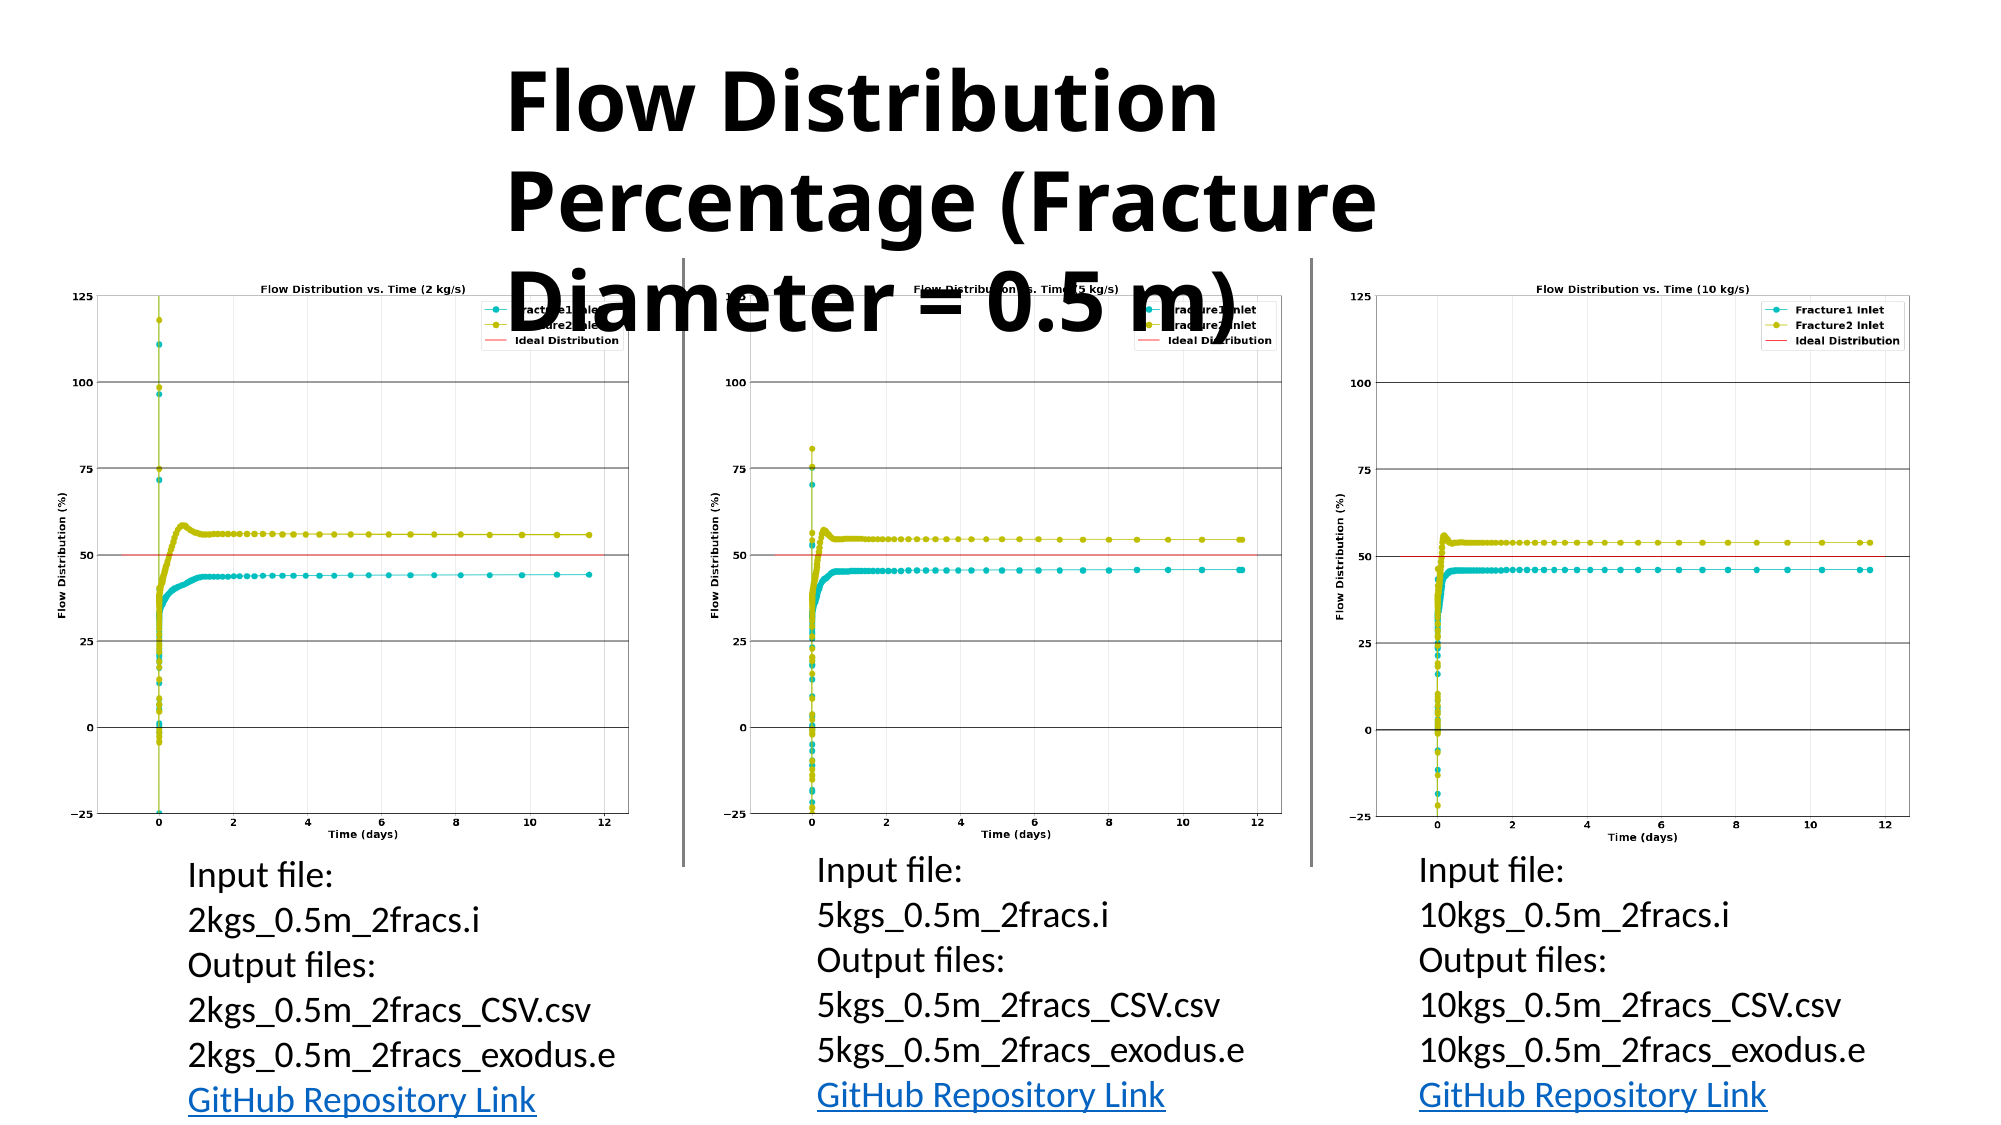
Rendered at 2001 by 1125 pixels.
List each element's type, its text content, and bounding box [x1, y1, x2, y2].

text_box Input file: 10kgs_0.5m_2fracs.i Output files: 10kgs_0.5m_2fracs_CSV.csv 10kgs_0.5m_2fracs_exodus.e GitHub Repository Link [1403, 846, 1889, 1122]
text_box Input file: 5kgs_0.5m_2fracs.i Output files: 5kgs_0.5m_2fracs_CSV.csv 5kgs_0.5m_2fracs_exodus.e GitHub Repository Link [801, 843, 1261, 1122]
text_box Input file: 2kgs_0.5m_2fracs.i Output files: 2kgs_0.5m_2fracs_CSV.csv 2kgs_0.5m_2fracs_exodus.e GitHub Repository Link [173, 843, 632, 1125]
picture [707, 281, 1285, 843]
picture [1332, 281, 1913, 846]
picture [54, 281, 632, 843]
text_box Flow Distribution Percentage (Fracture Diameter = 0.5 m) [490, 41, 1510, 356]
